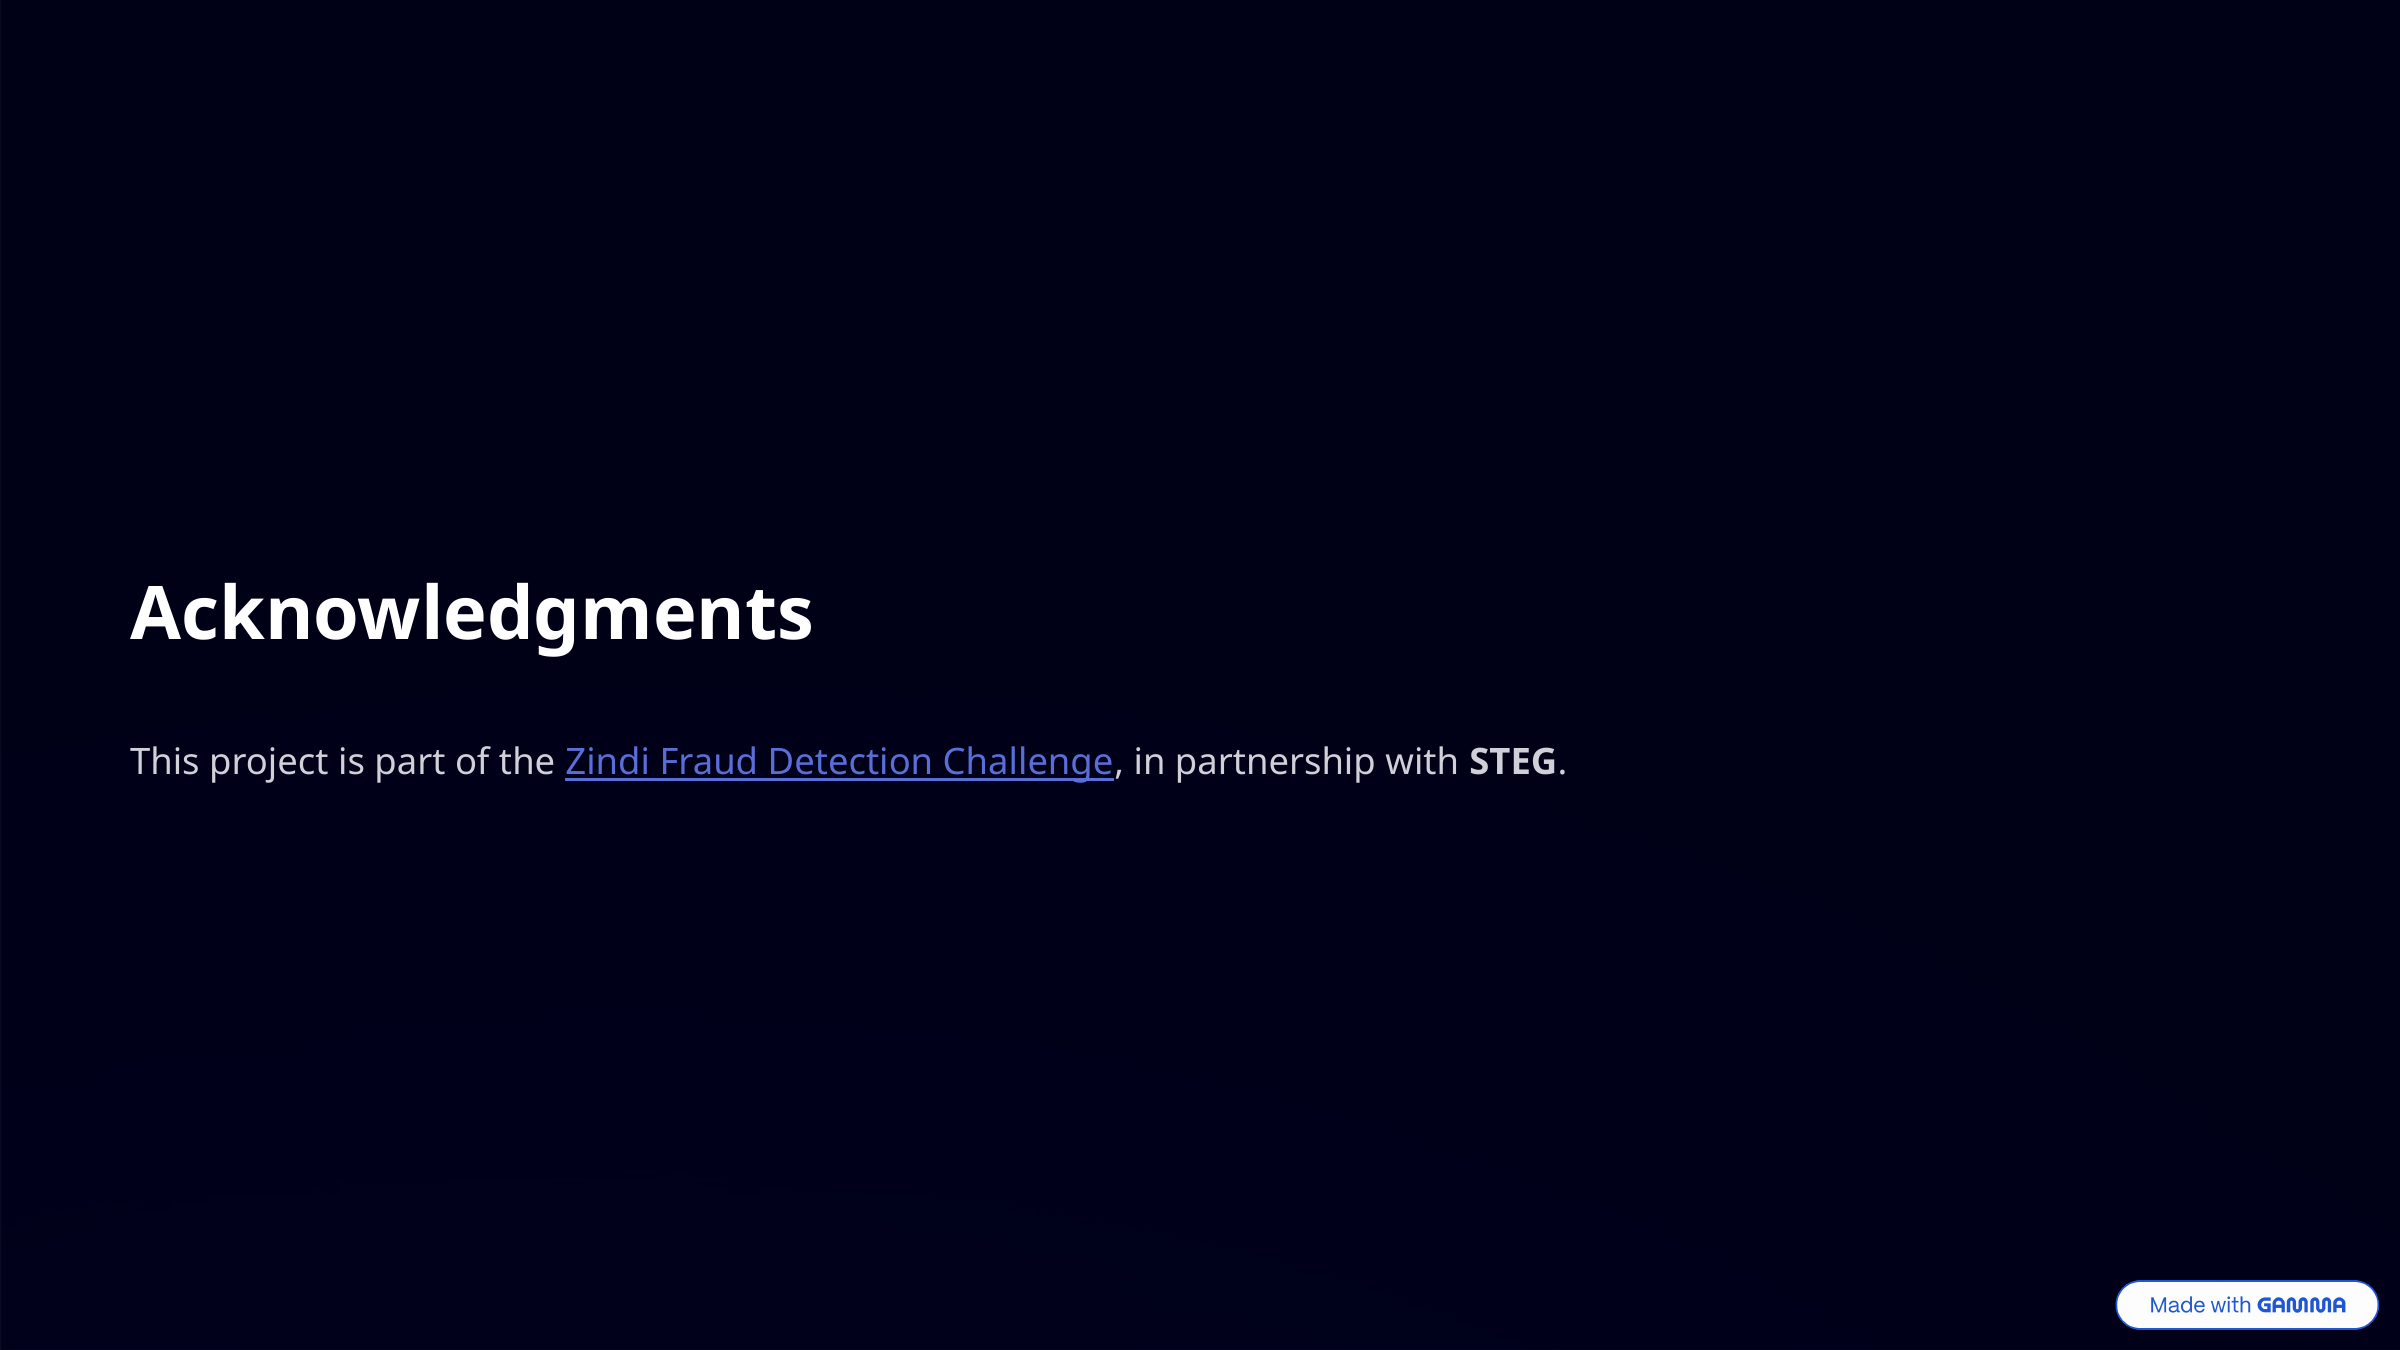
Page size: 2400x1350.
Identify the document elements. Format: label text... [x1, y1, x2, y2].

text_box Acknowledgments [130, 561, 875, 655]
picture [2106, 1271, 2389, 1339]
text_box This project is part of the Zindi Fraud Detection Challenge, in partnership with STEG. [130, 728, 2270, 789]
